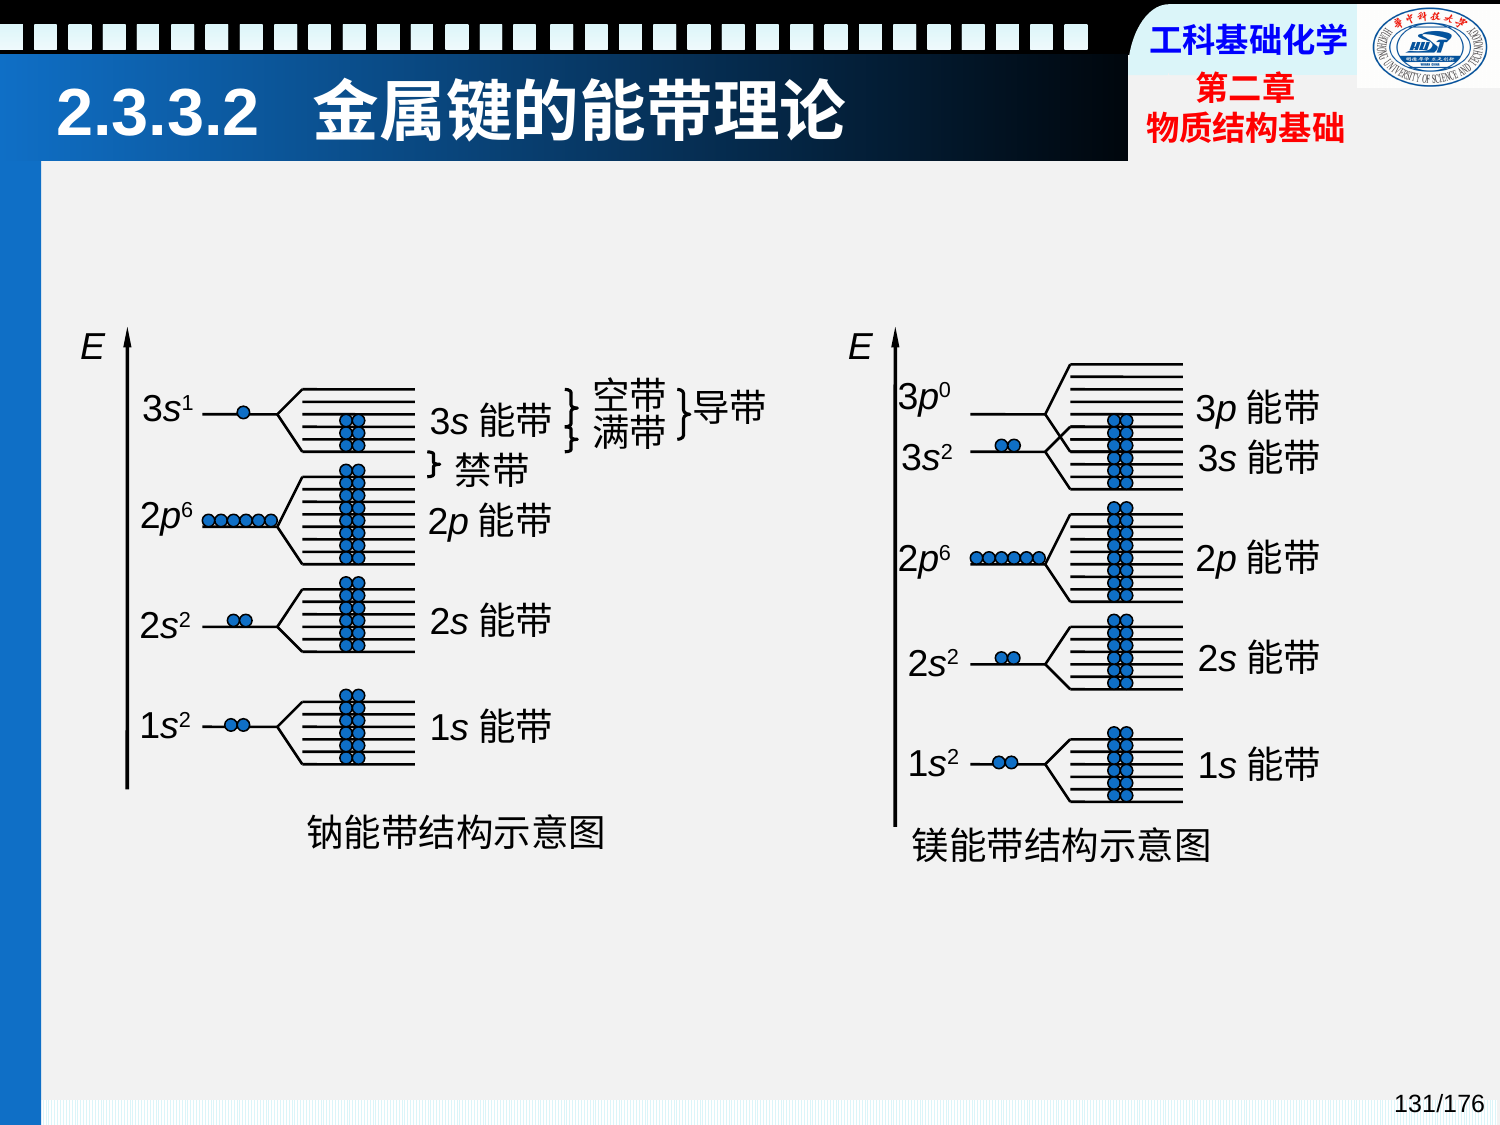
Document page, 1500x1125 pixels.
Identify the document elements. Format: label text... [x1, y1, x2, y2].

picture [1357, 4, 1500, 88]
title 2.3.3.2 金属键的能带理论 [41, 54, 1117, 157]
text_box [832, 314, 1395, 876]
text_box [64, 314, 811, 863]
